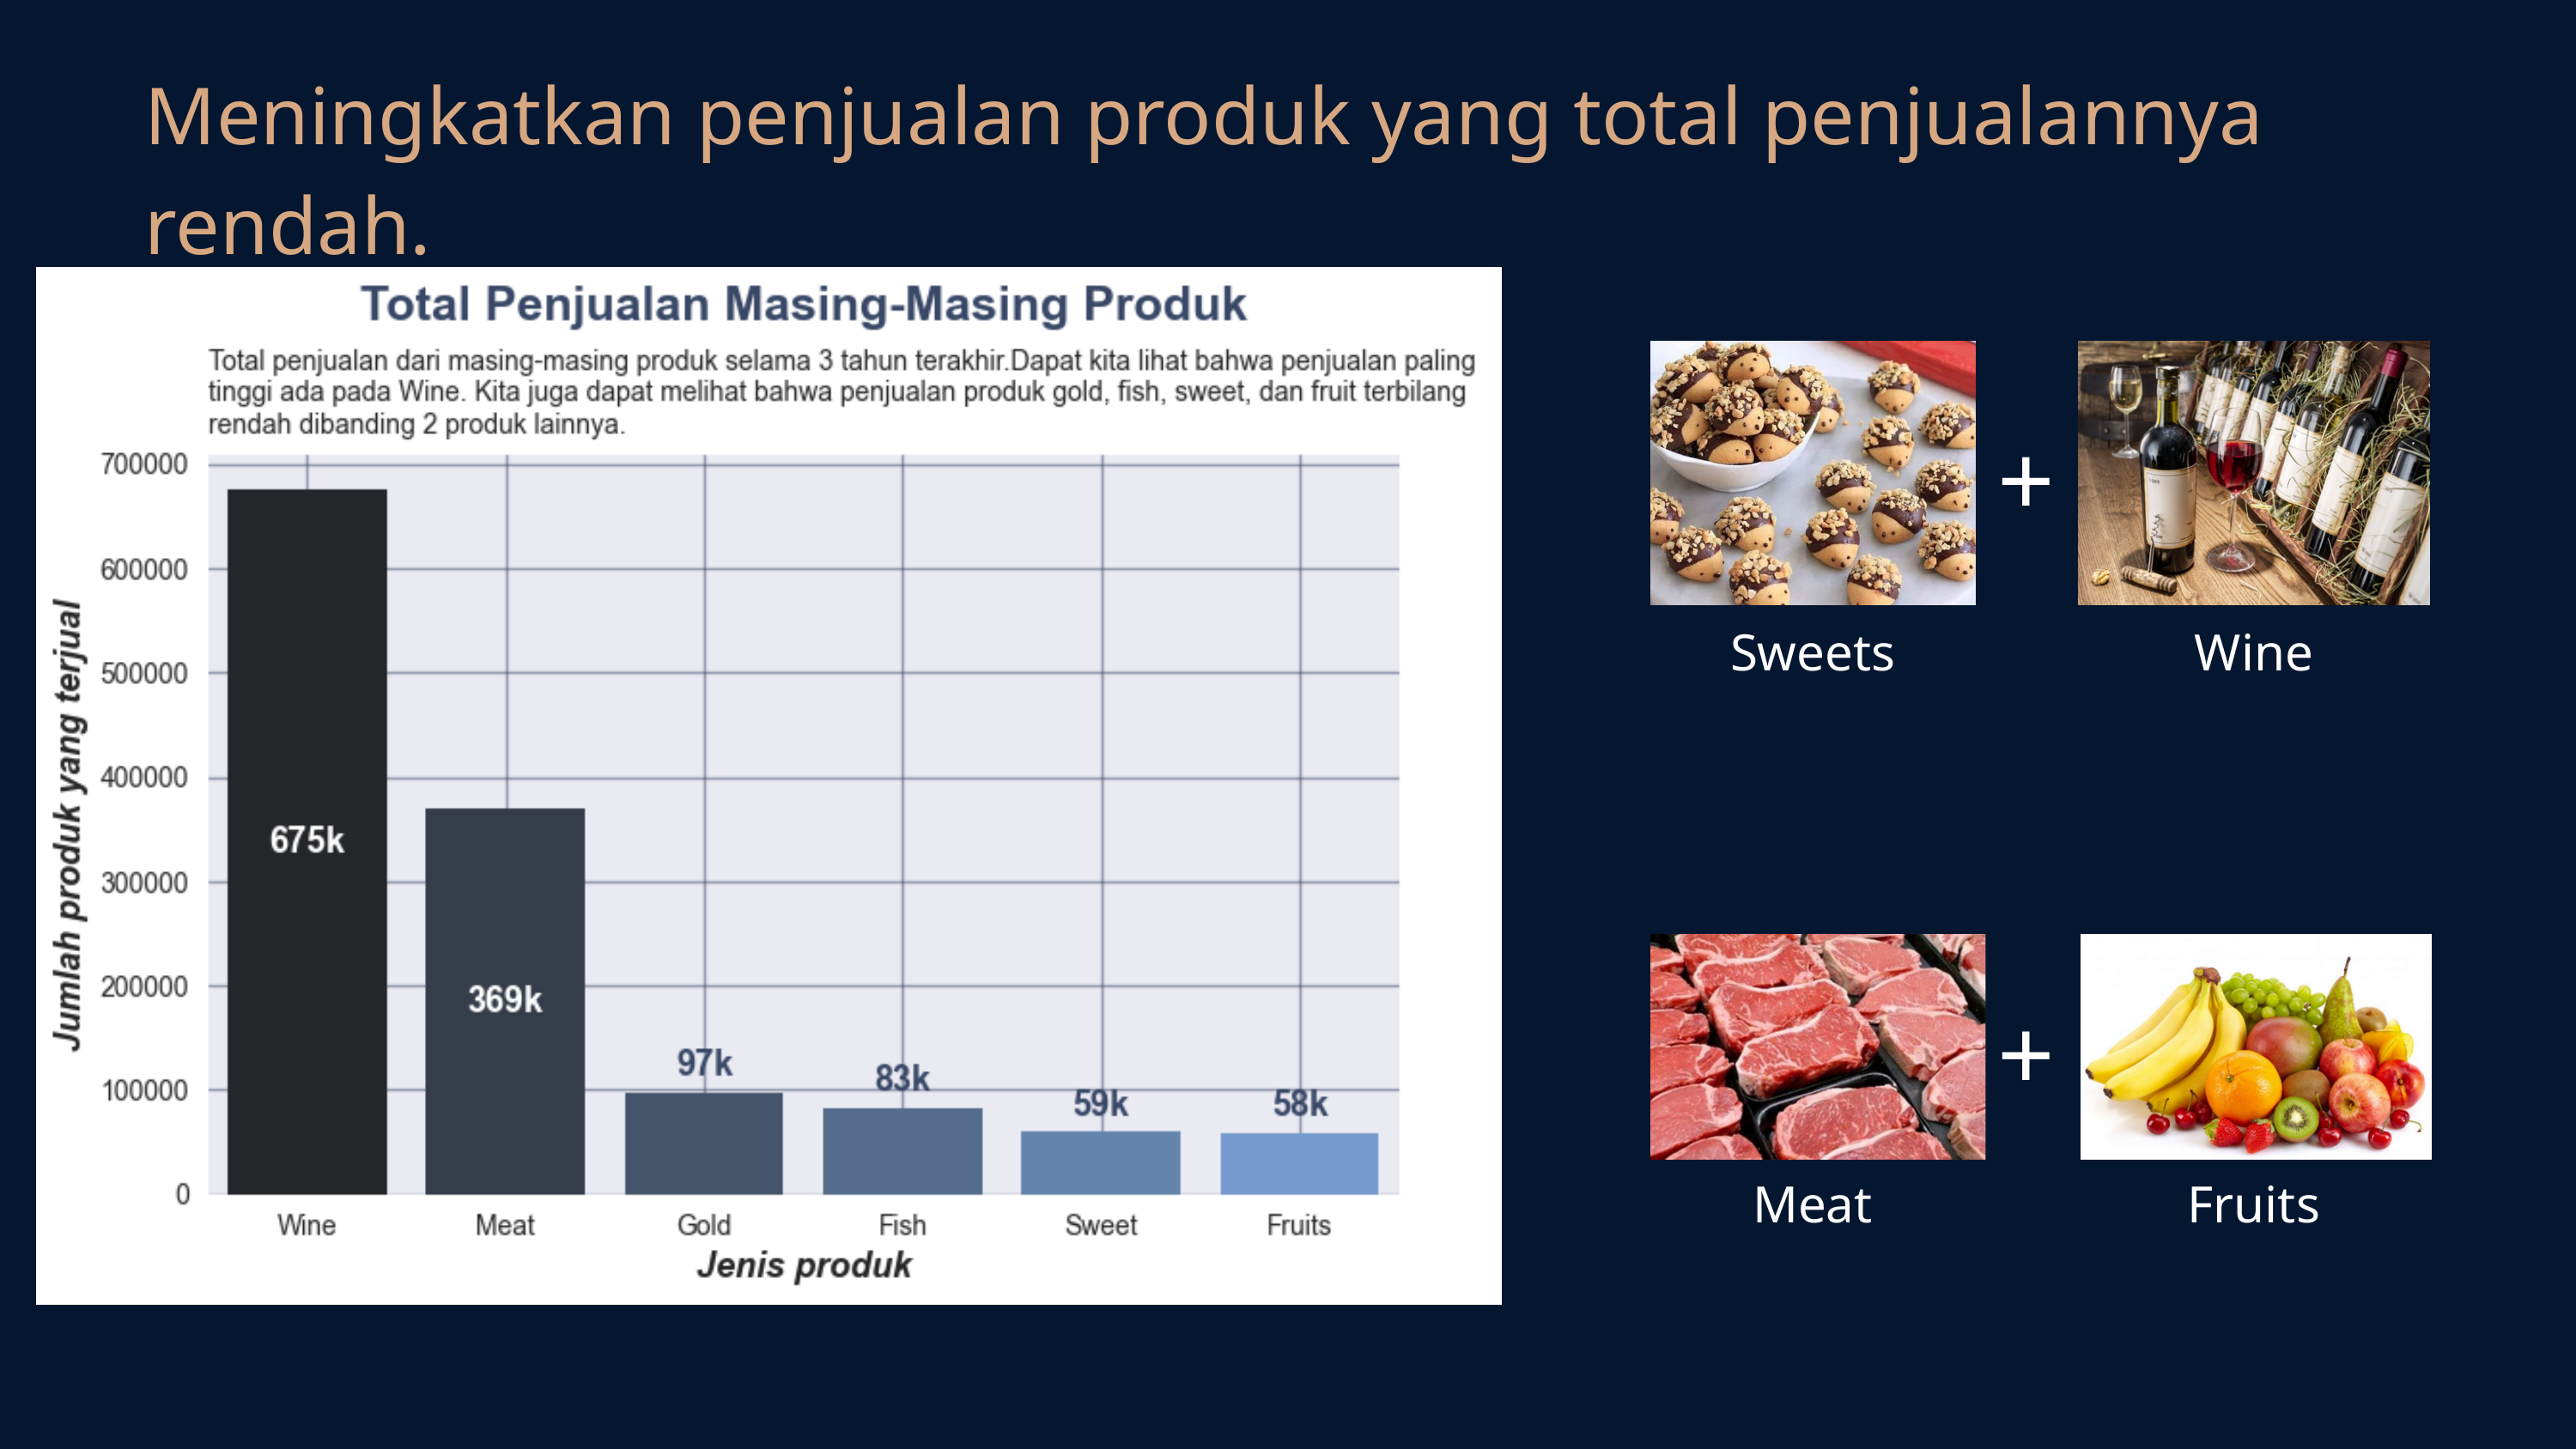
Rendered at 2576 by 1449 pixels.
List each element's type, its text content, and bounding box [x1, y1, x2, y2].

text_box + [1985, 397, 2068, 538]
picture [2081, 934, 2432, 1161]
picture [36, 267, 1502, 1305]
text_box Meningkatkan penjualan produk yang total penjualannya rendah. [144, 50, 2432, 271]
text_box Sweets [1639, 610, 1986, 681]
text_box Fruits [2081, 1166, 2427, 1233]
text_box Wine [2081, 612, 2427, 681]
picture [1649, 341, 1976, 605]
picture [2077, 341, 2430, 605]
picture [1649, 934, 1986, 1161]
text_box + [1989, 971, 2068, 1112]
text_box Meat [1639, 1162, 1986, 1233]
